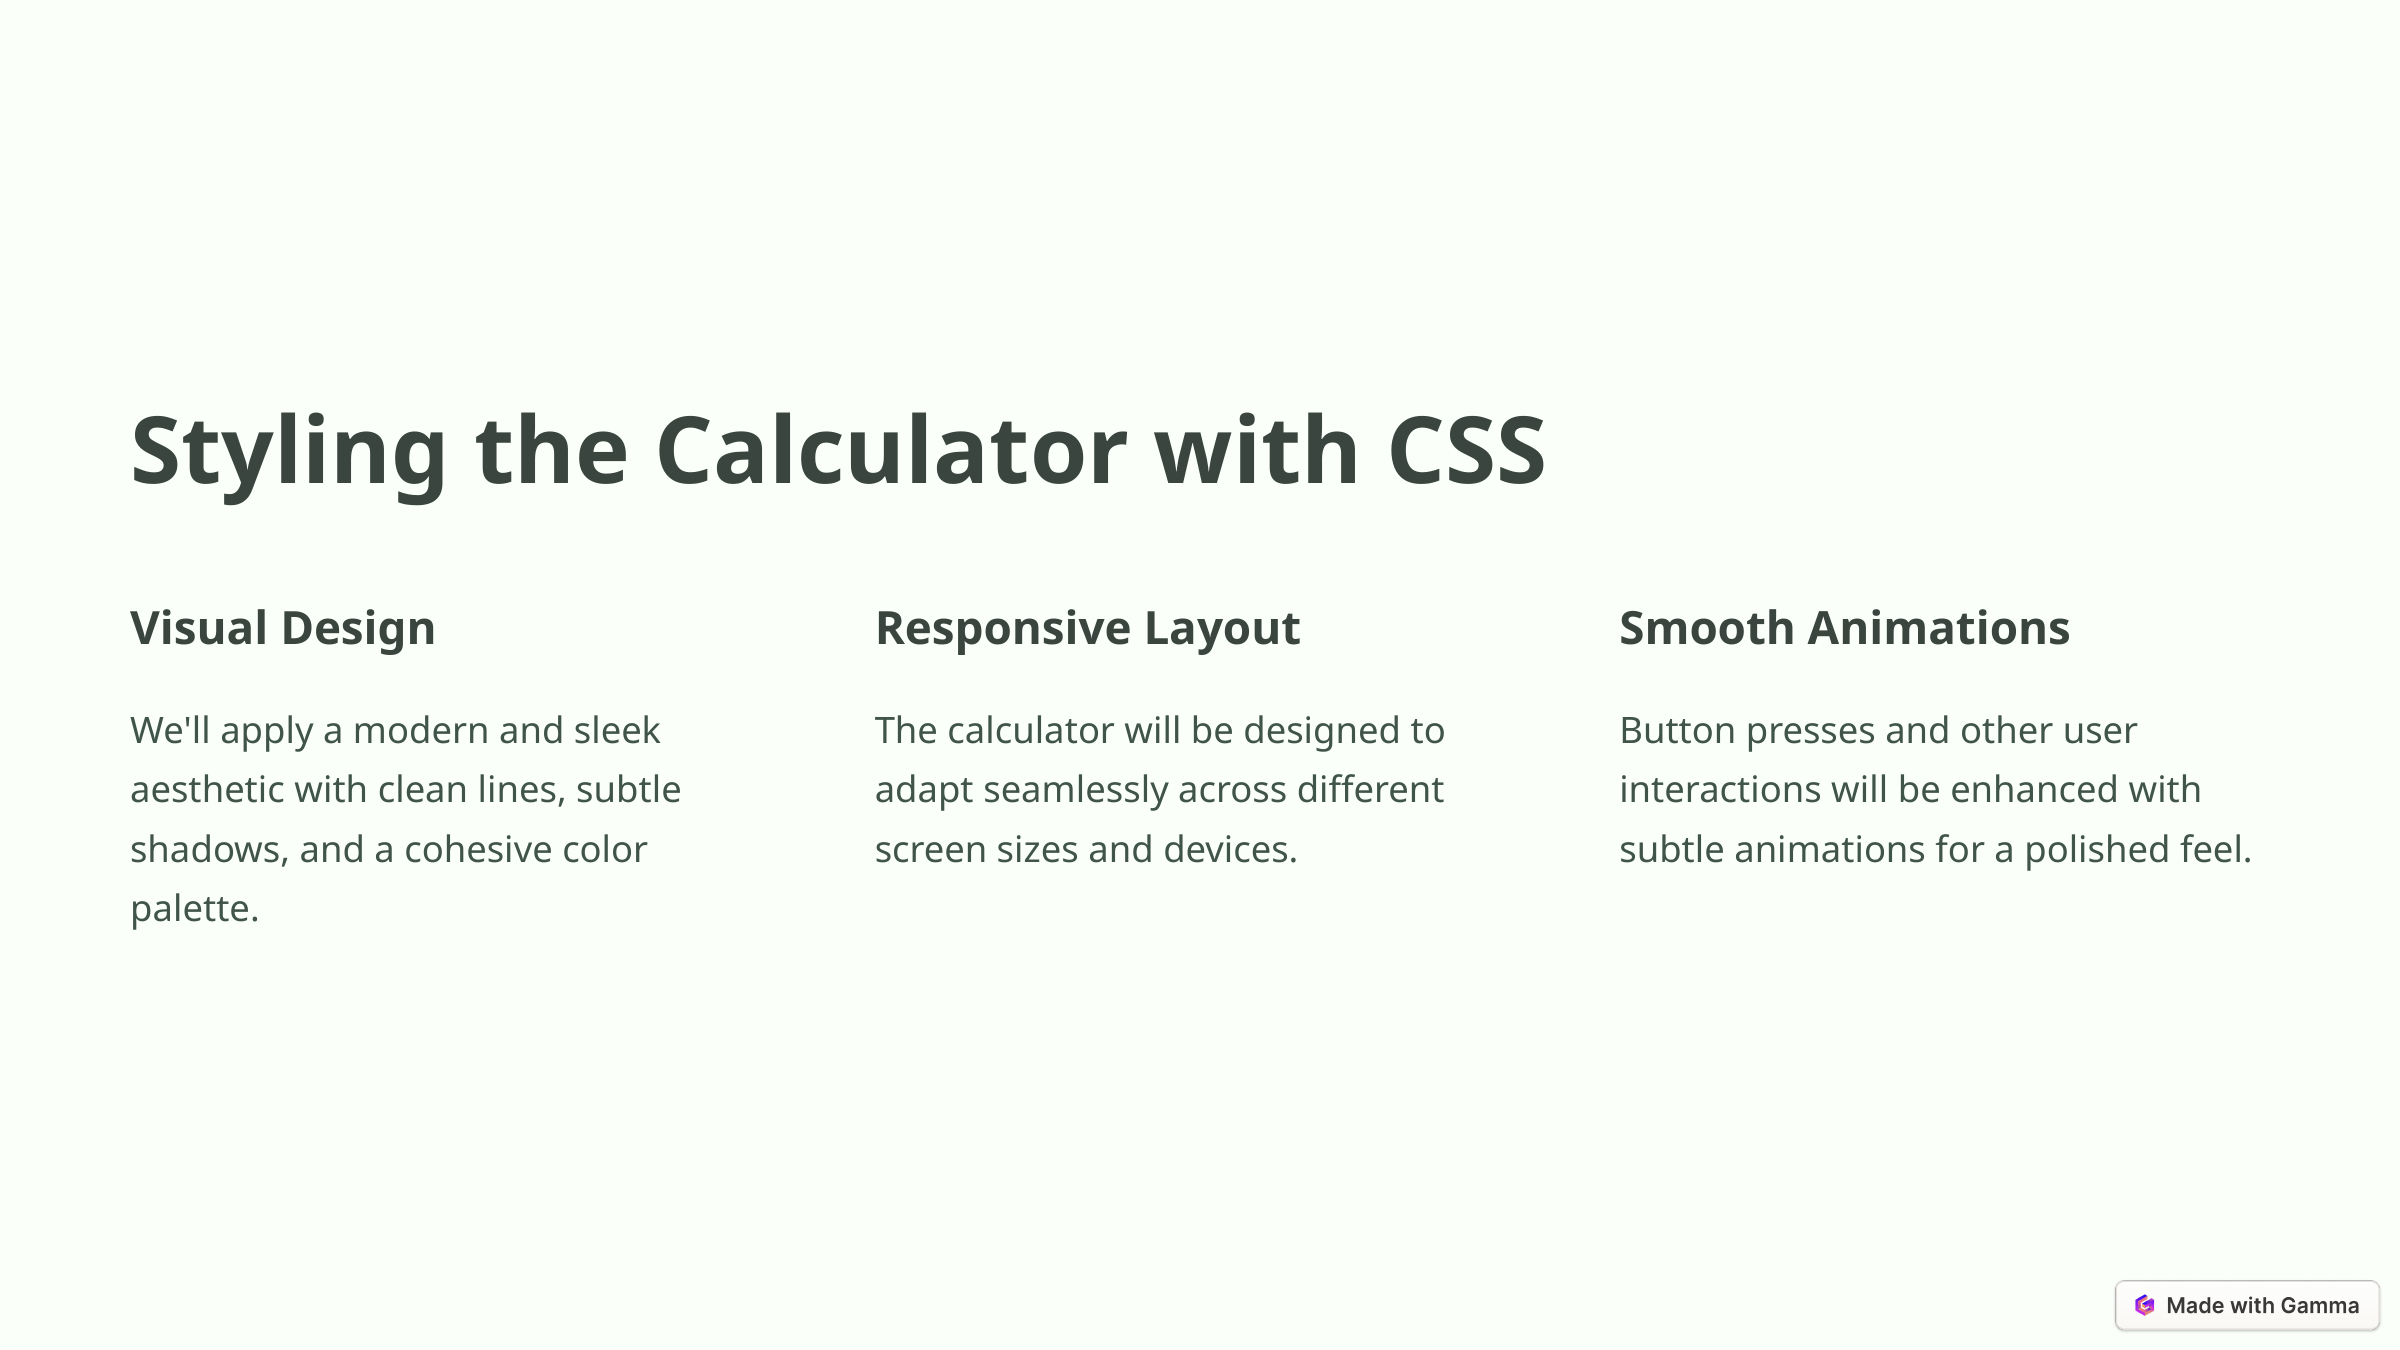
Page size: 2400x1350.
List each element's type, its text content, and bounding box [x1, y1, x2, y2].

text_box Responsive Layout [874, 596, 1340, 655]
text_box We'll apply a modern and sleek aesthetic with clean lines, subtle shadows, and a cohesive color palette. [130, 691, 783, 930]
text_box Smooth Animations [1619, 596, 2090, 655]
text_box Visual Design [130, 596, 596, 655]
picture [2106, 1271, 2389, 1339]
text_box Button presses and other user interactions will be enhanced with subtle animations for a polished feel. [1619, 691, 2272, 930]
text_box The calculator will be designed to adapt seamlessly across different screen sizes and devices. [874, 691, 1528, 870]
text_box Styling the Calculator with CSS [130, 386, 1596, 504]
